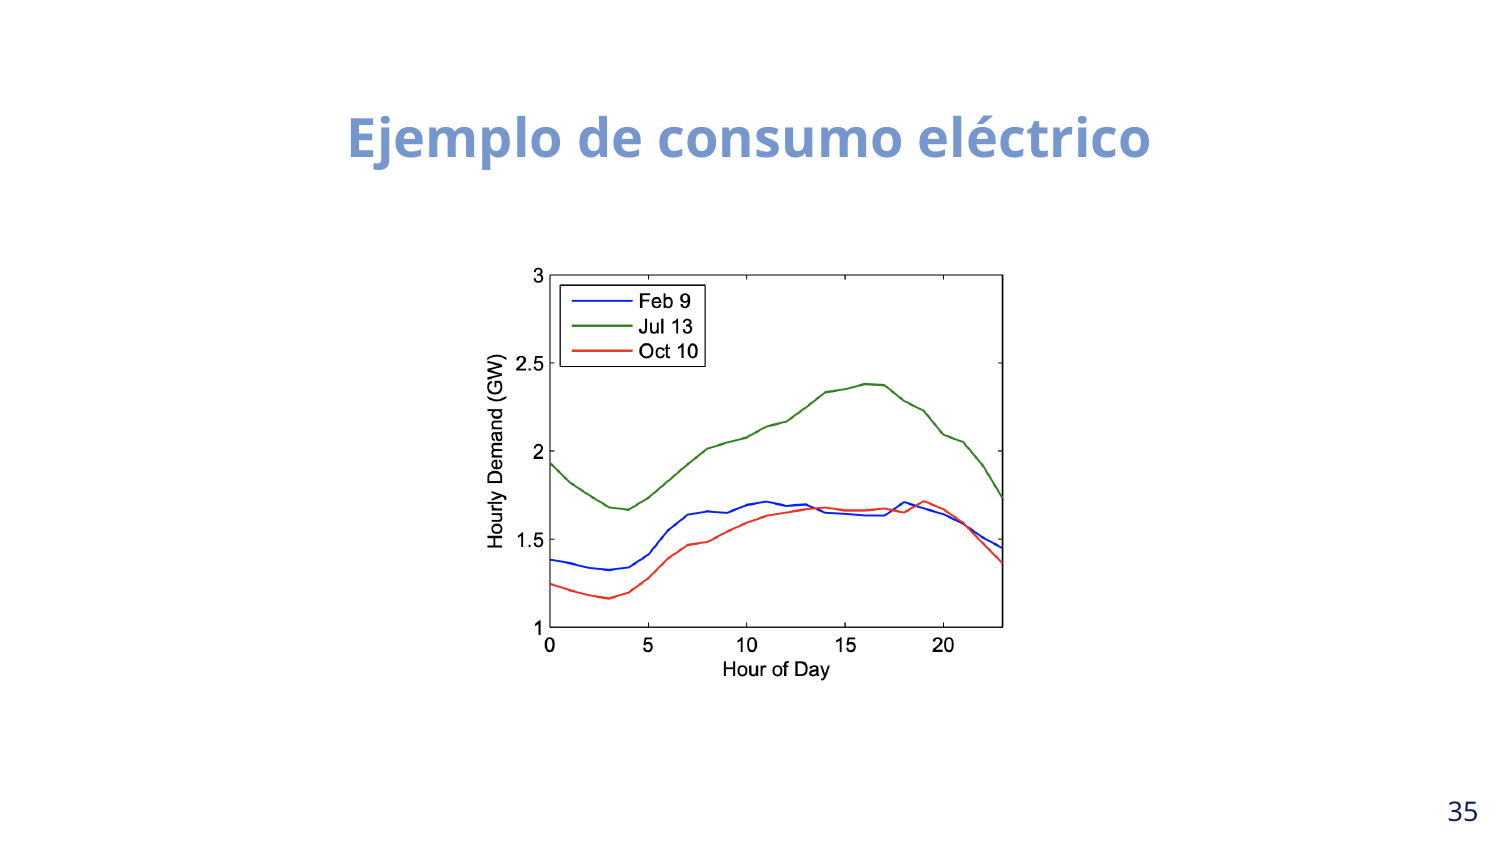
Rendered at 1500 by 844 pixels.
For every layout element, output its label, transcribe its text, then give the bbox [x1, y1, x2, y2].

picture [476, 252, 1023, 690]
text_box Ejemplo de consumo eléctrico [0, 88, 1500, 183]
slide_number ‹#› [1403, 779, 1494, 844]
